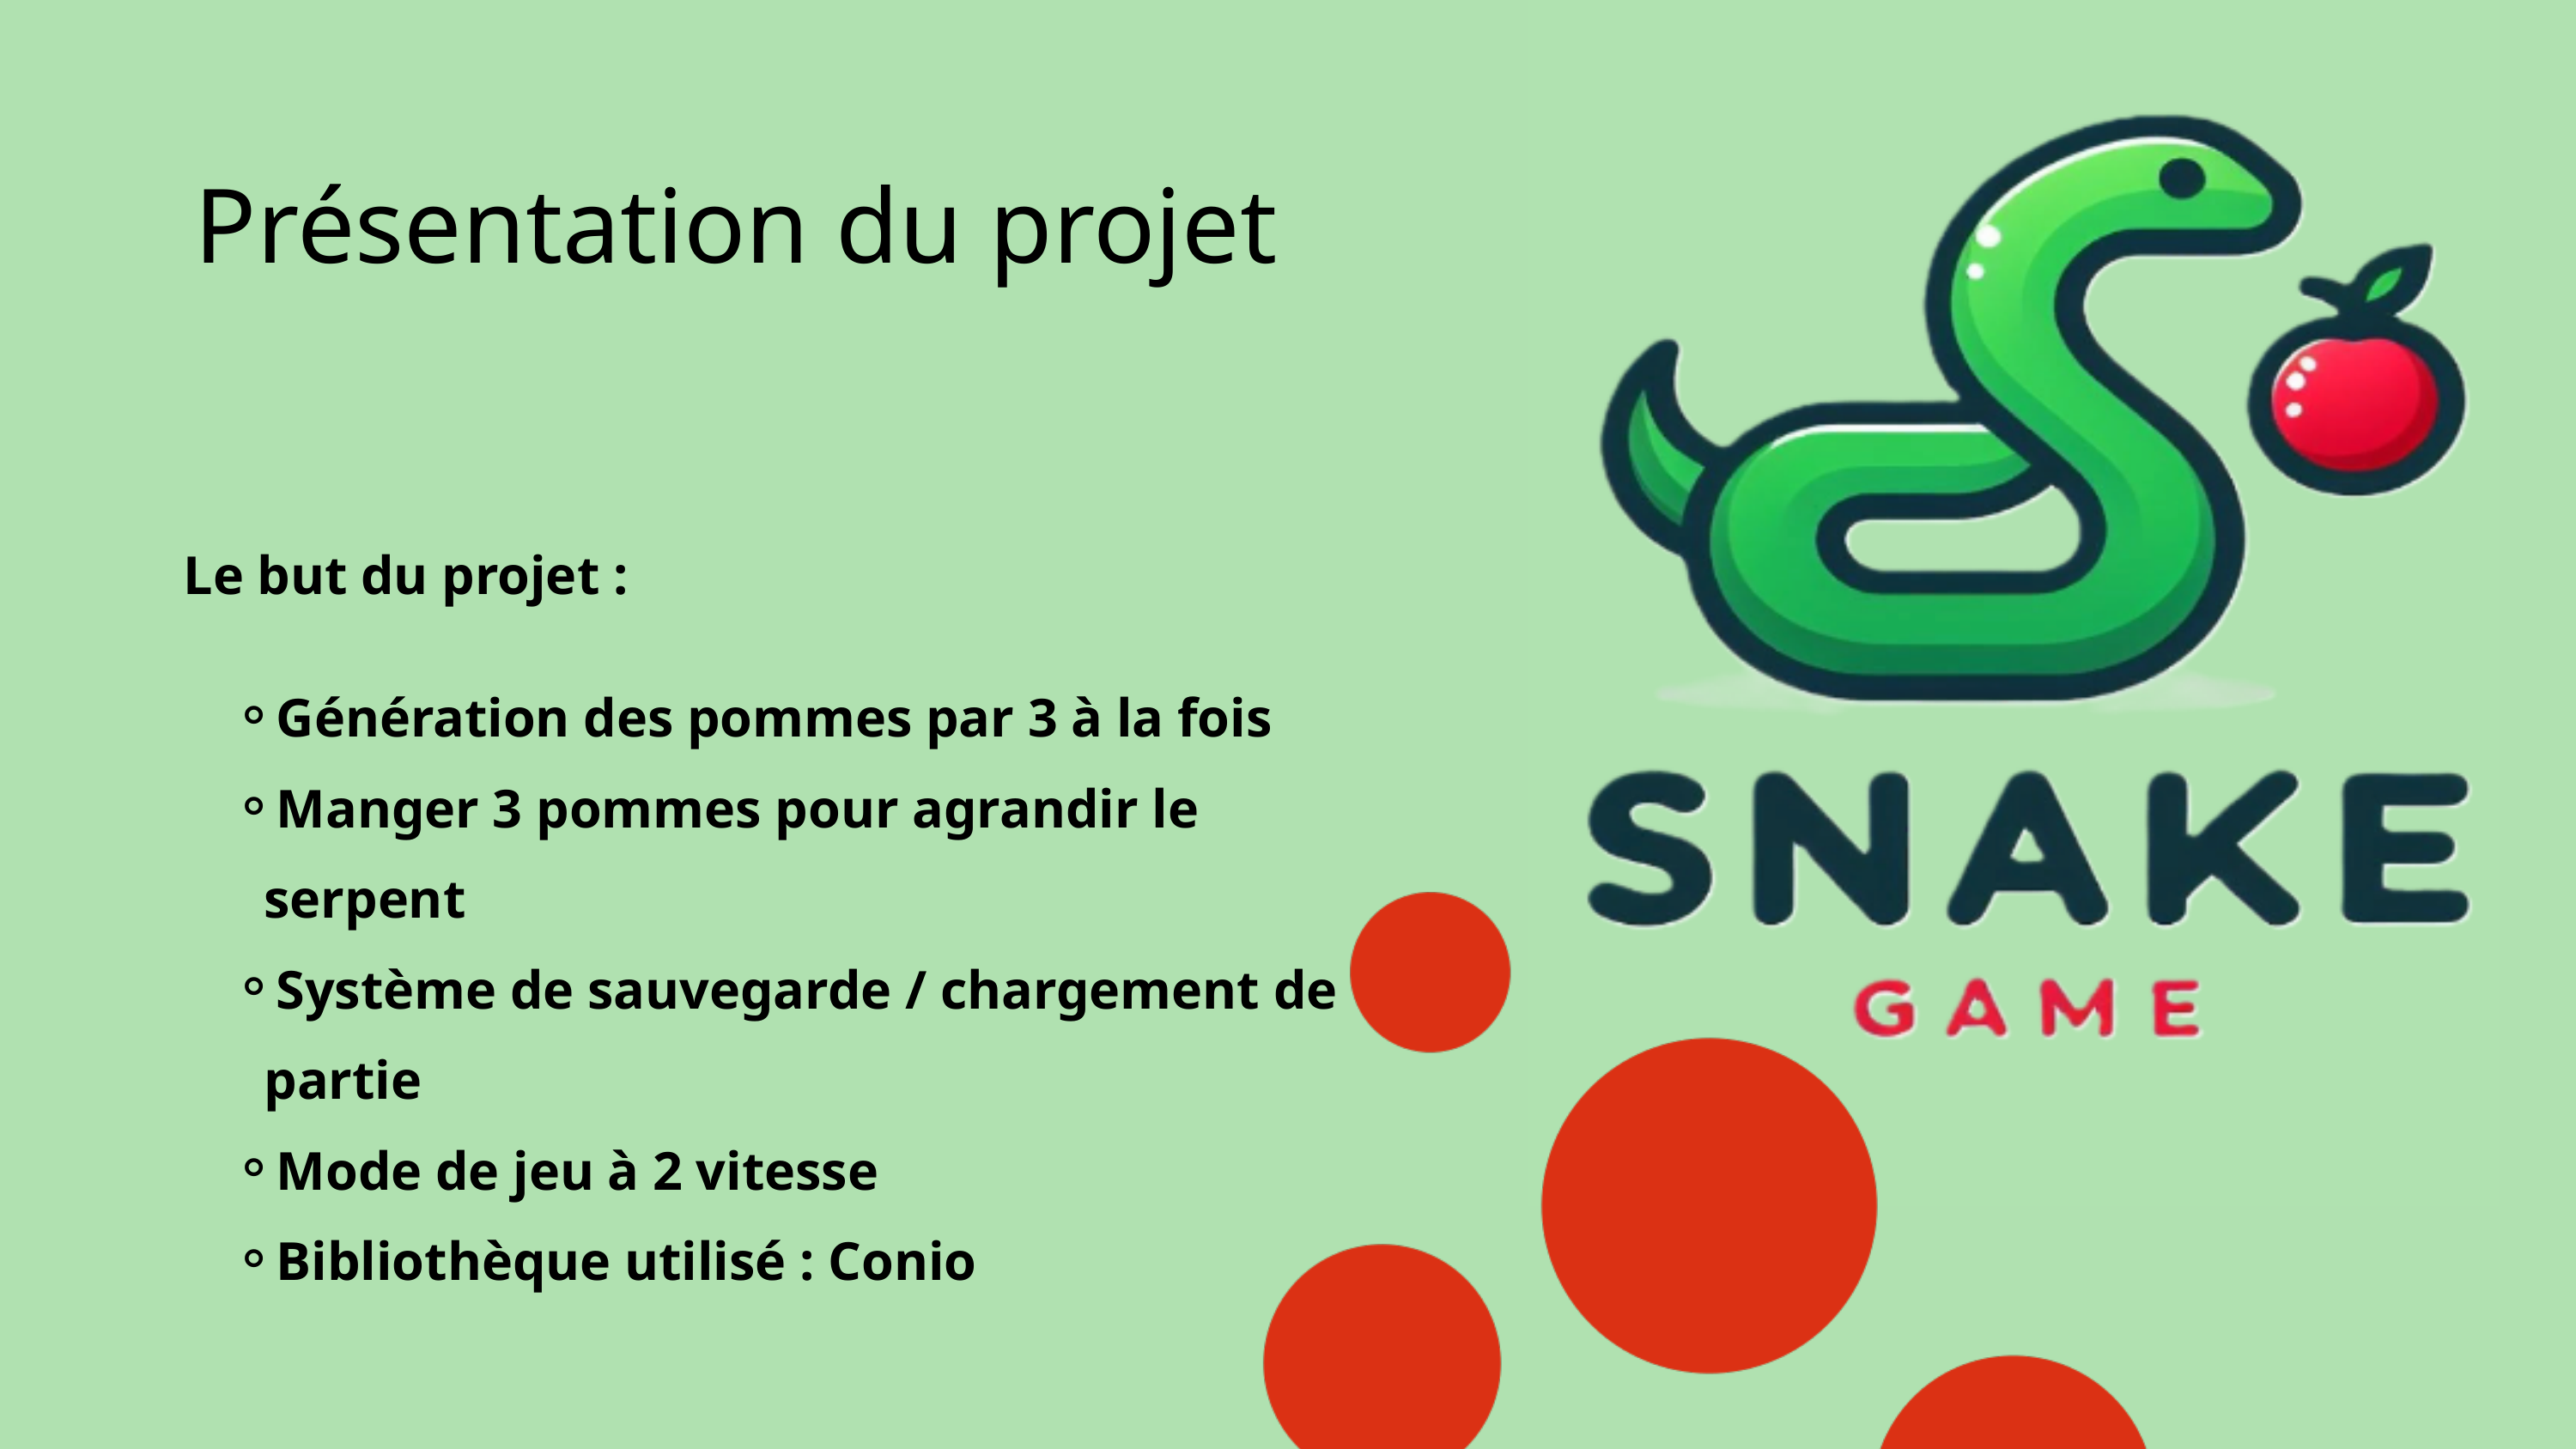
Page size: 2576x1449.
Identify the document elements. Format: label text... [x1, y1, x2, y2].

text_box [1396, 863, 1540, 1082]
text_box Présentation du projet [194, 139, 1371, 284]
text_box Le but du projet : Génération des pommes par 3 à la fois Manger 3 pommes pour agrandir le serpent Système de sauvegarde / chargement de partie Mode de jeu à 2 vitesse Bibliothèque utilisé : Conio [169, 553, 1396, 1291]
text_box [1815, 1299, 2212, 1449]
text_box [1528, 0, 2500, 1206]
text_box [1224, 1205, 1540, 1449]
text_box [1486, 983, 1933, 1429]
